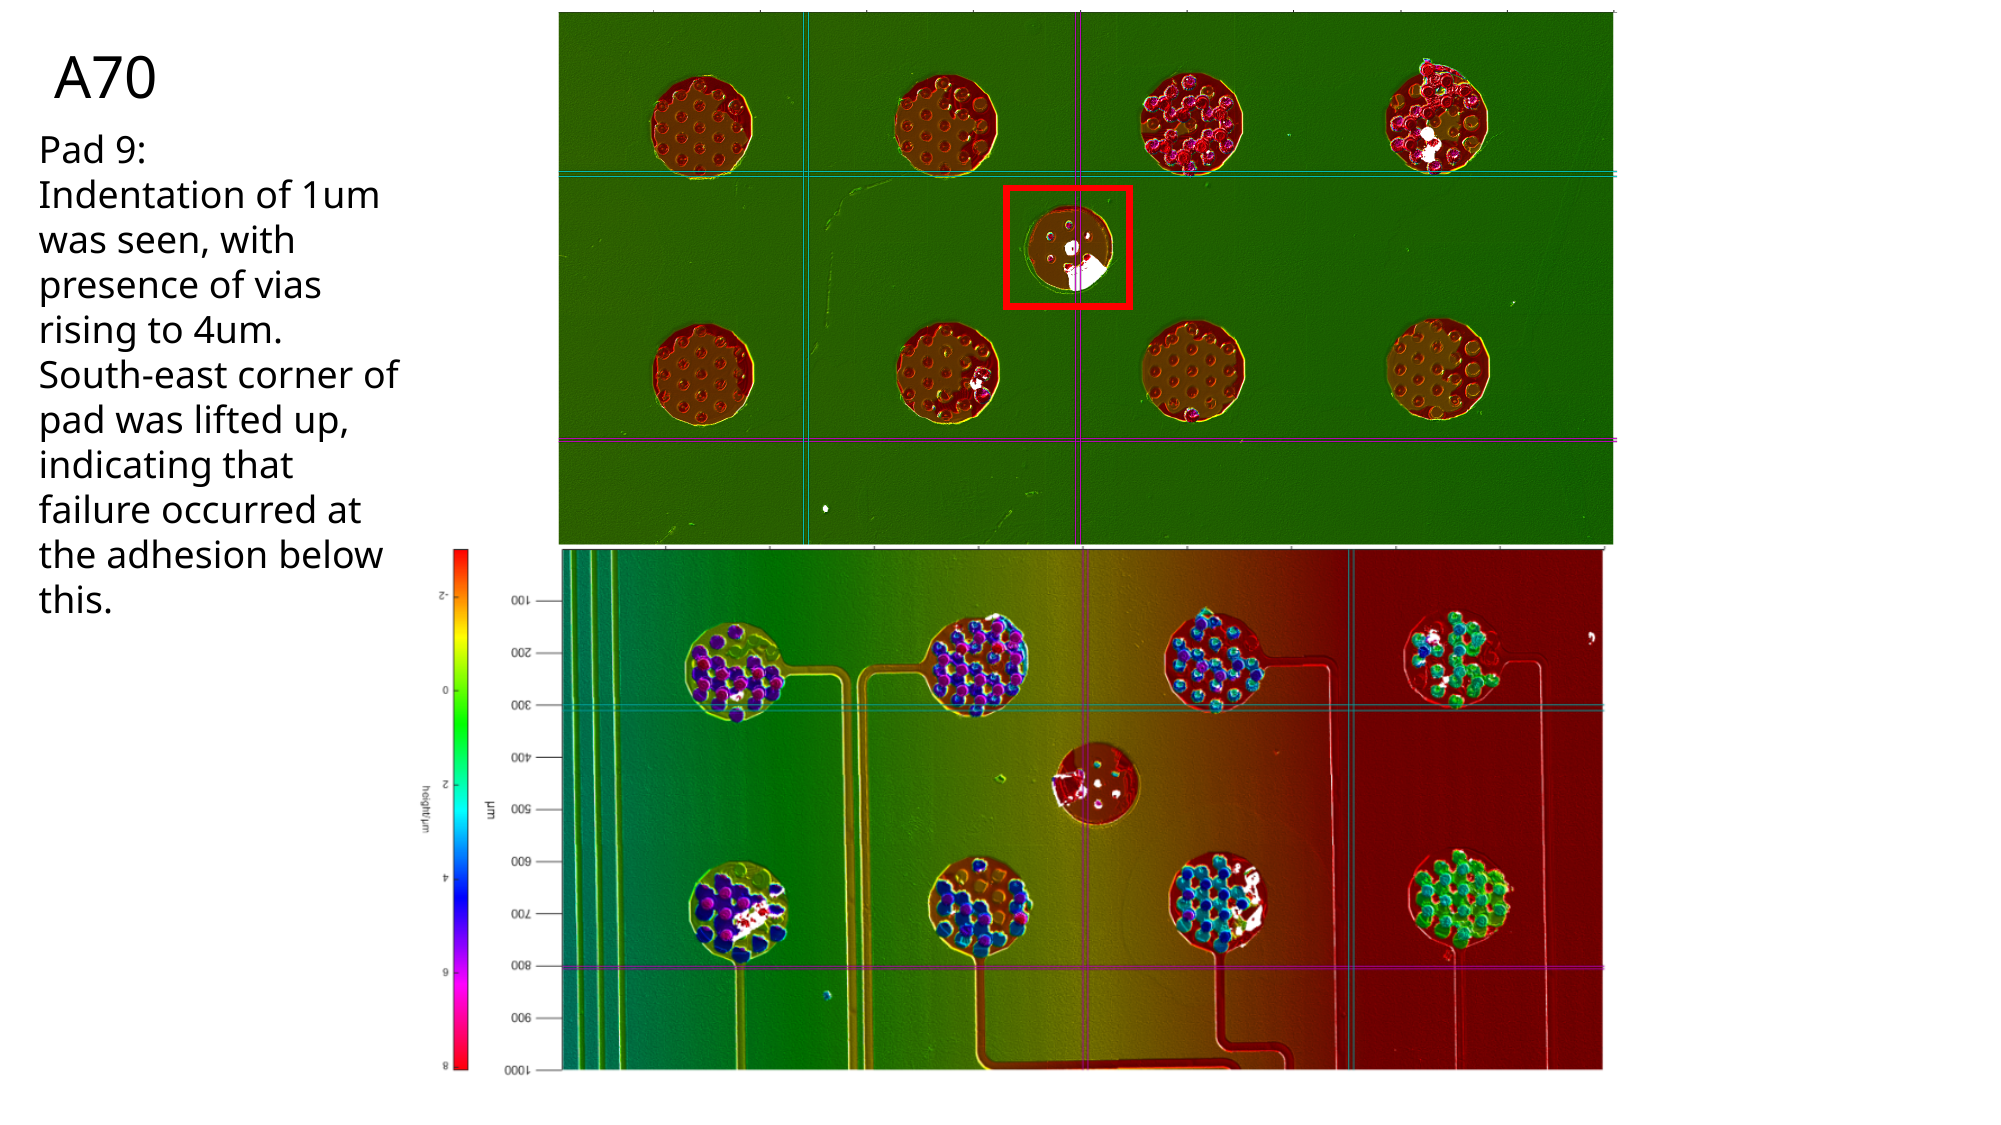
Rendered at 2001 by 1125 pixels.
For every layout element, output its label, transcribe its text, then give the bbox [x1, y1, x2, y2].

picture [395, 9, 1633, 1087]
text_box A70 [39, 33, 188, 118]
text_box Pad 9: Indentation of 1um was seen, with presence of vias rising to 4um. South-east corner of pad was lifted up, indicating that failure occurred at the adhesion below this. [23, 118, 422, 674]
